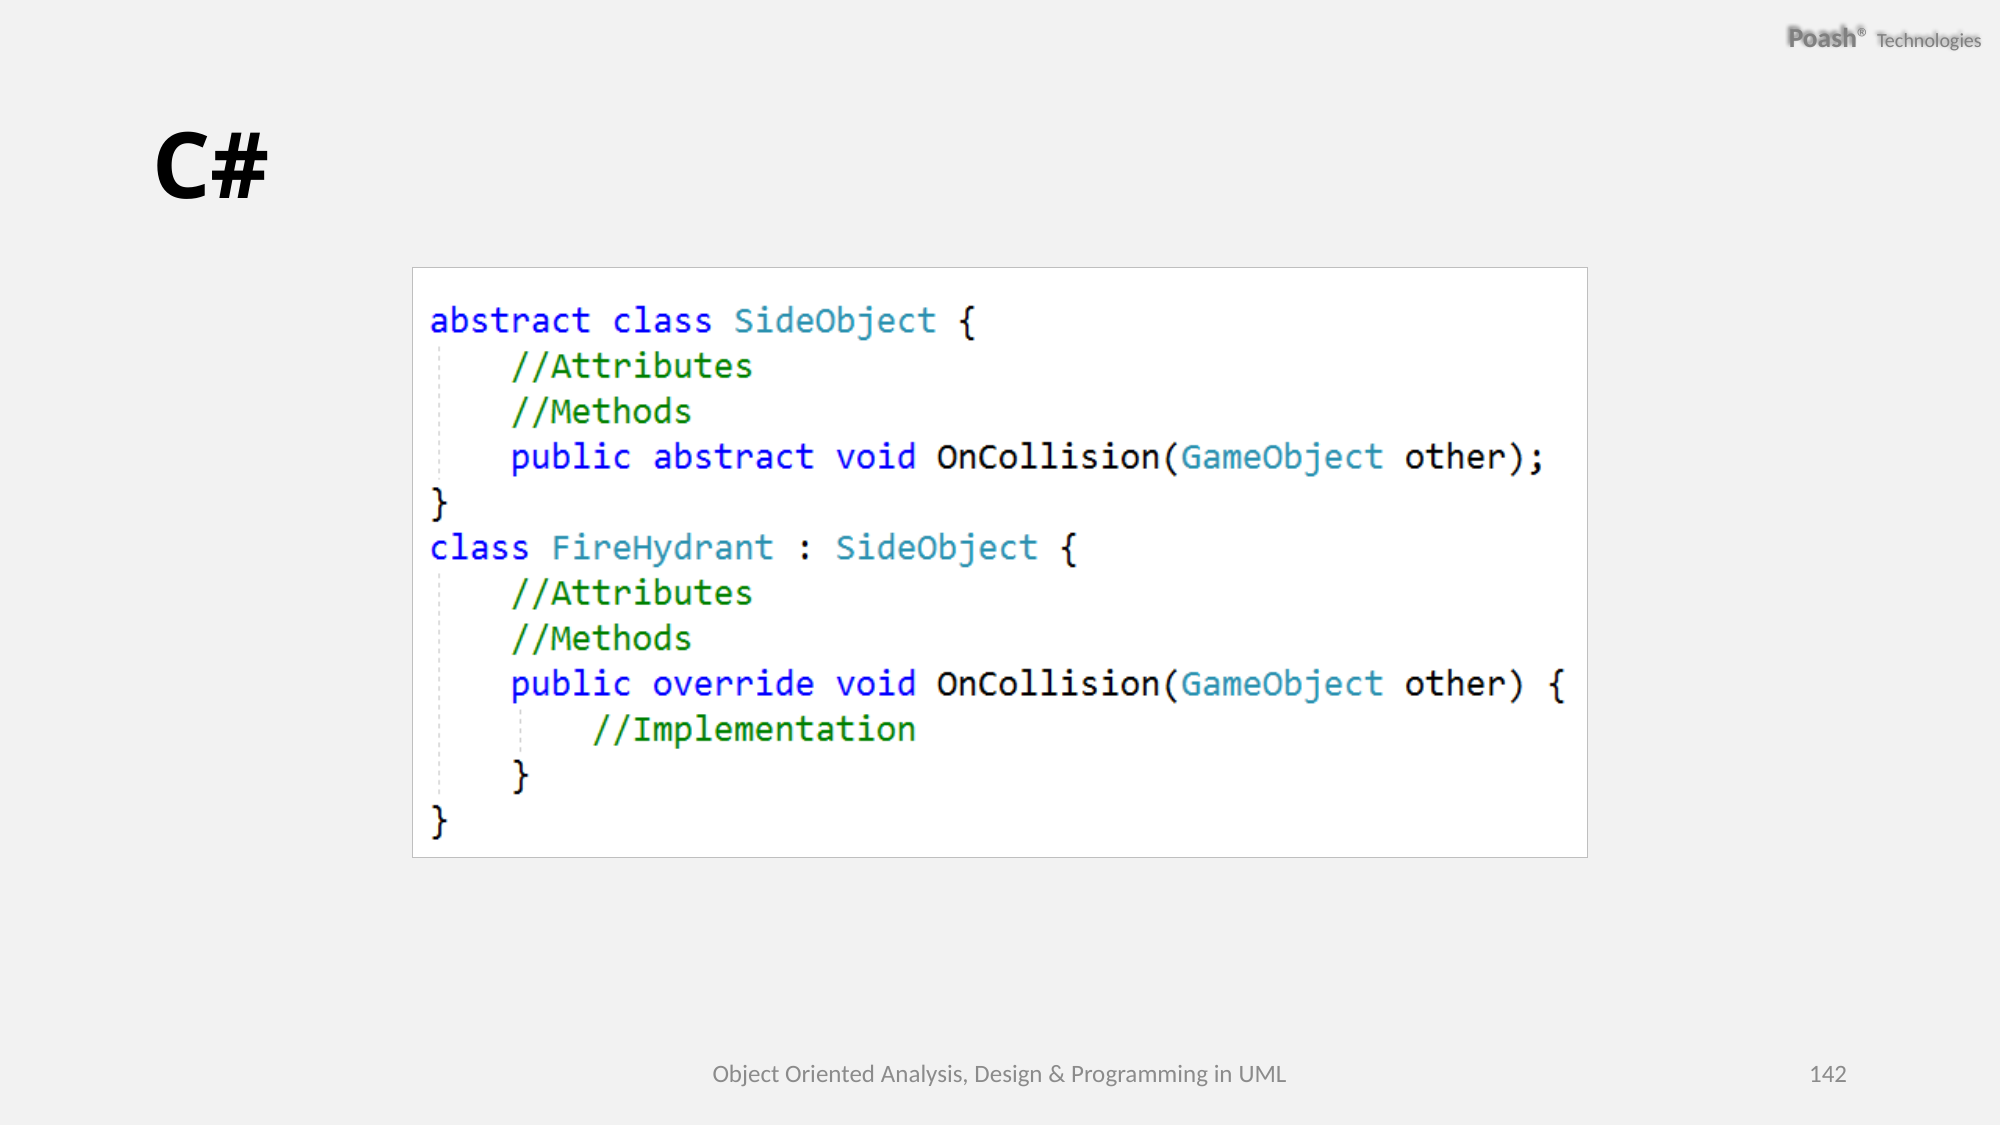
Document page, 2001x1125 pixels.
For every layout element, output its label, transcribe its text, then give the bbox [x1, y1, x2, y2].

footer Object Oriented Analysis, Design & Programming in UML [662, 1042, 1338, 1103]
slide_number 142 [1412, 1042, 1863, 1103]
picture [412, 267, 1588, 858]
title C# [137, 59, 1863, 278]
